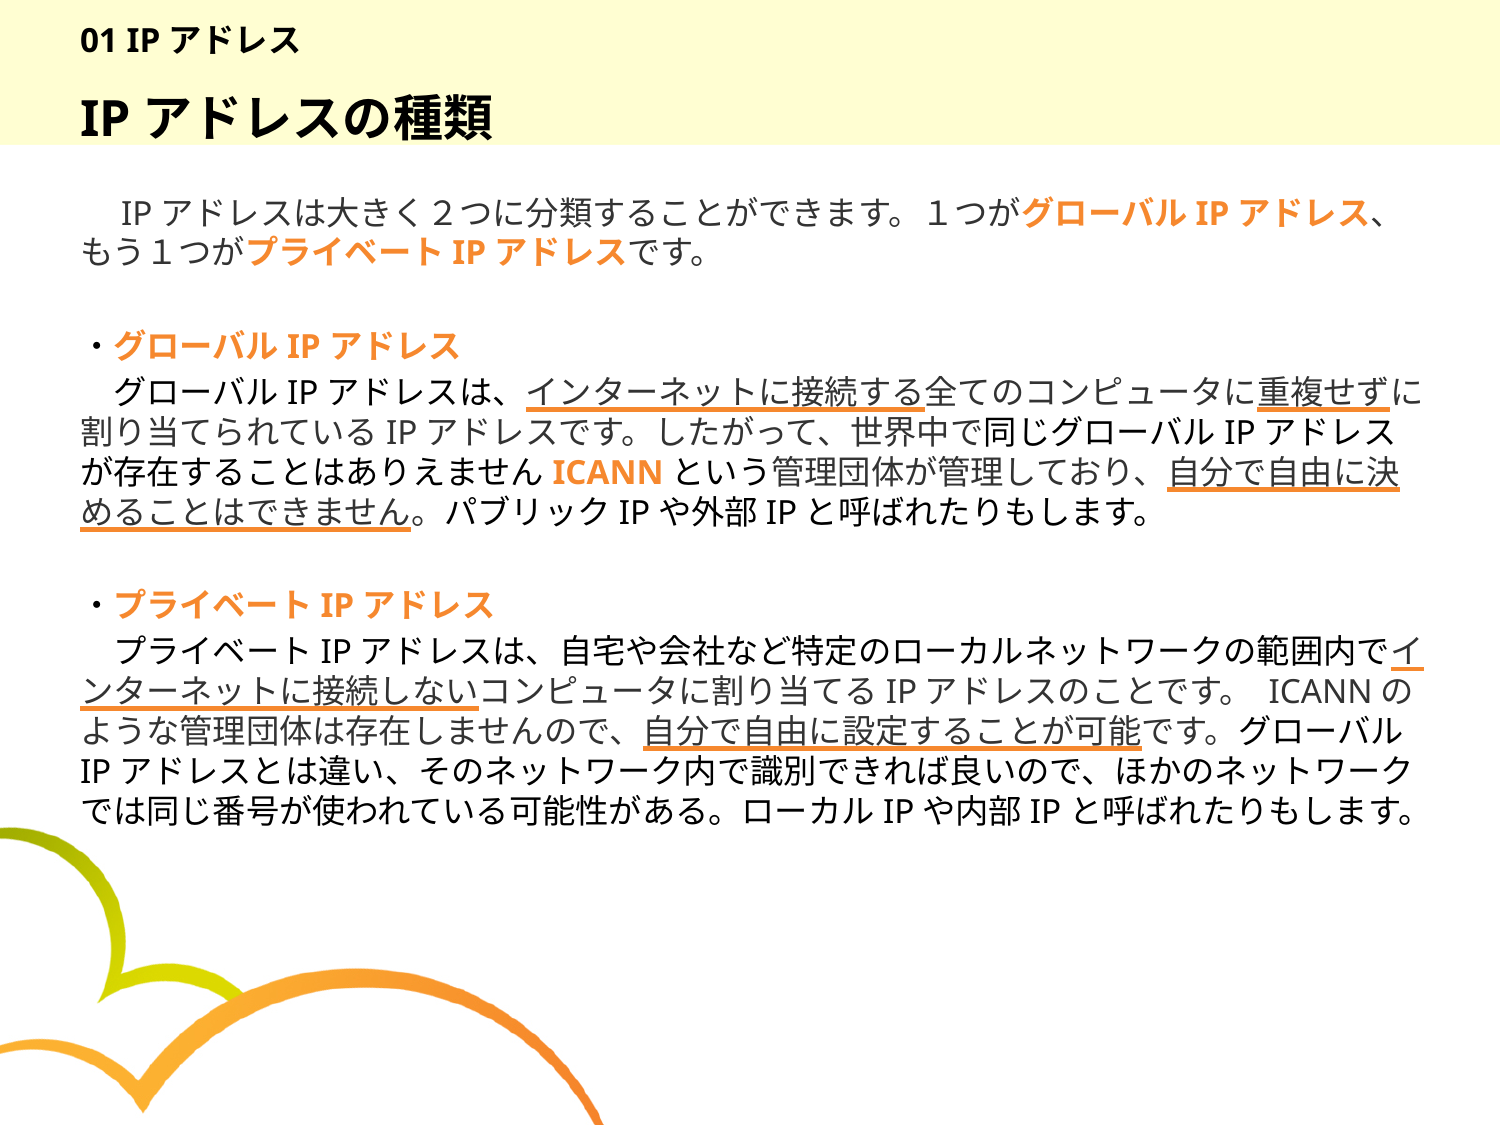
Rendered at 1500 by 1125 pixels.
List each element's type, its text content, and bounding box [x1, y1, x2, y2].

title 01 IPアドレス [64, 0, 502, 68]
text_box [224, 597, 662, 677]
list IPアドレスは大きく２つに分類することができます。１つがグローバルIPアドレス、もう１つがプライベートIPアドレスです。 ・グローバルIPアドレス グローバルIPアドレスは、インターネットに接続する全てのコンピュータに重複せずに割り当てられているIPアドレスです。したがって、世界中で同じグローバルIPアドレスが存在することはありえませんICANNという管理団体が管理しており、自分で自由に決めることはできません。パブリックIPや外部IPと呼ばれたりもします。 ・プライベートIPアドレス プライベートIPアドレスは、自宅や会社など特定のローカルネットワークの範囲内でインターネットに接続しないコンピュータに割り当てるIPアドレスのことです。 ICANNのような管理団体は存在しませんので、自分で自由に設定することが可能です。グローバルIPアドレスとは違い、そのネットワーク内で識別できれば良いので、ほかのネットワークでは同じ番号が使われている可能性がある。ローカルIPや内部IPと呼ばれたりもします。 [64, 184, 1444, 986]
text_box IPアドレスの種類 [64, 68, 1322, 164]
picture [0, 0, 1500, 1125]
